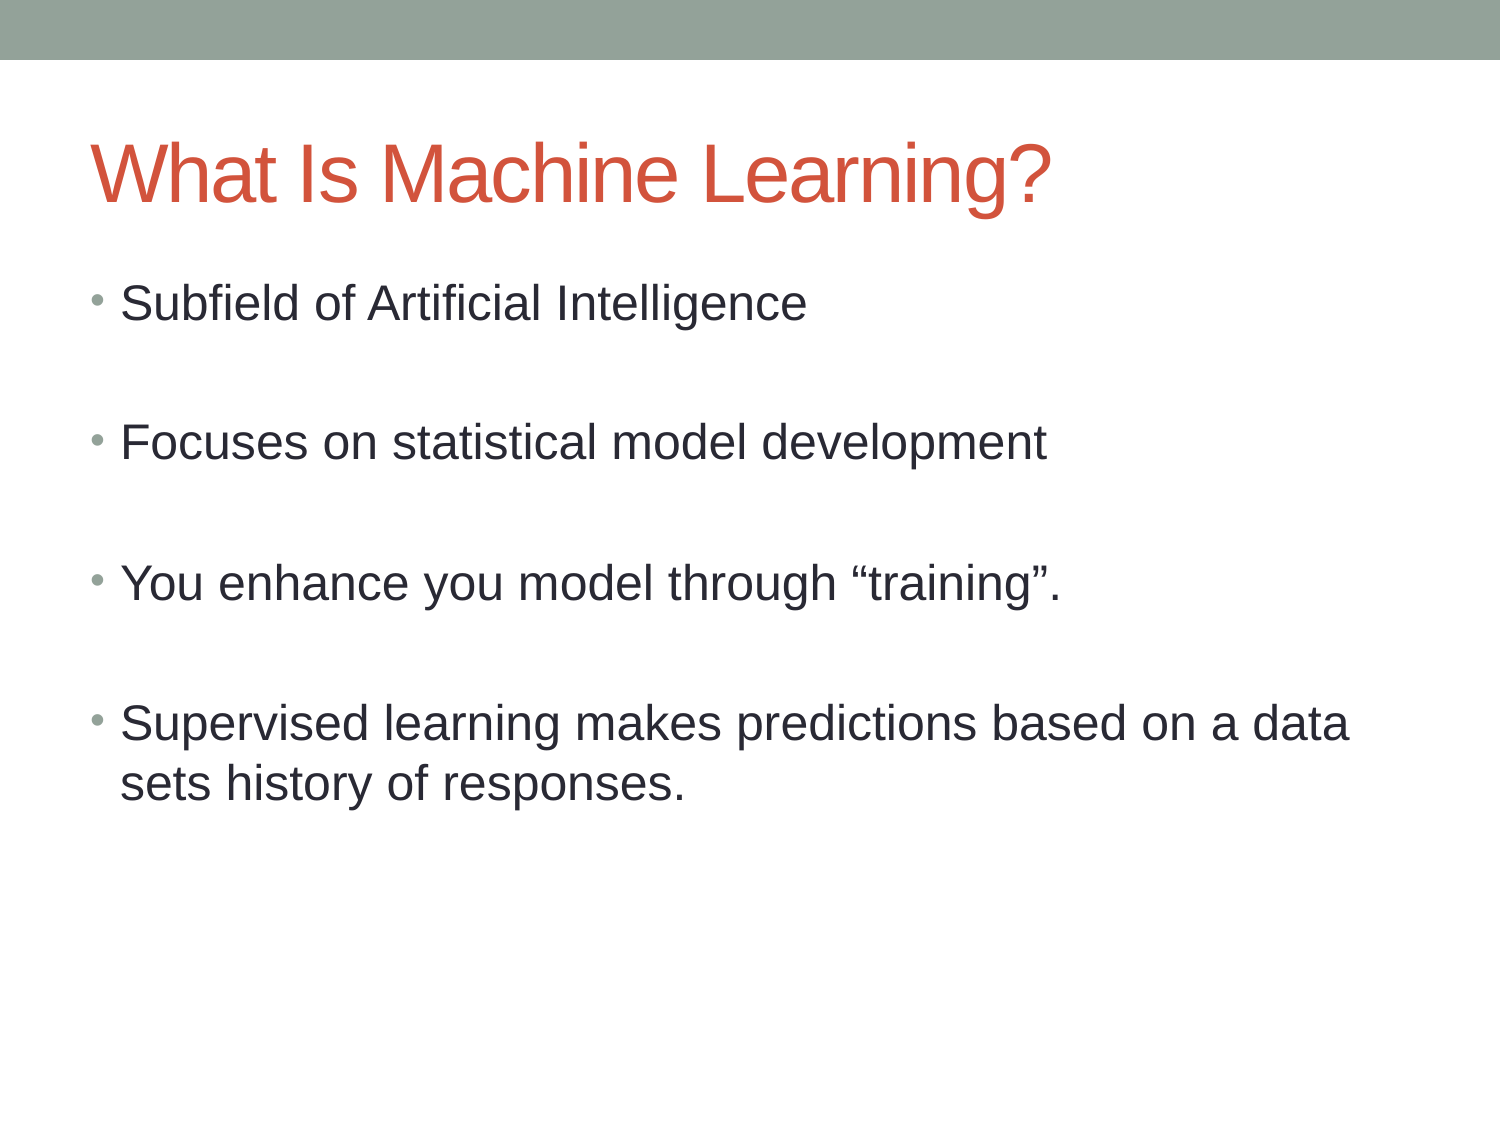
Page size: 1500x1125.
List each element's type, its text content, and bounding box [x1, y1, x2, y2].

list Subfield of Artificial Intelligence Focuses on statistical model development You enhance you model through “training”. Supervised learning makes predictions based on a data sets history of responses. [75, 262, 1425, 1063]
title What Is Machine Learning? [75, 87, 1425, 250]
